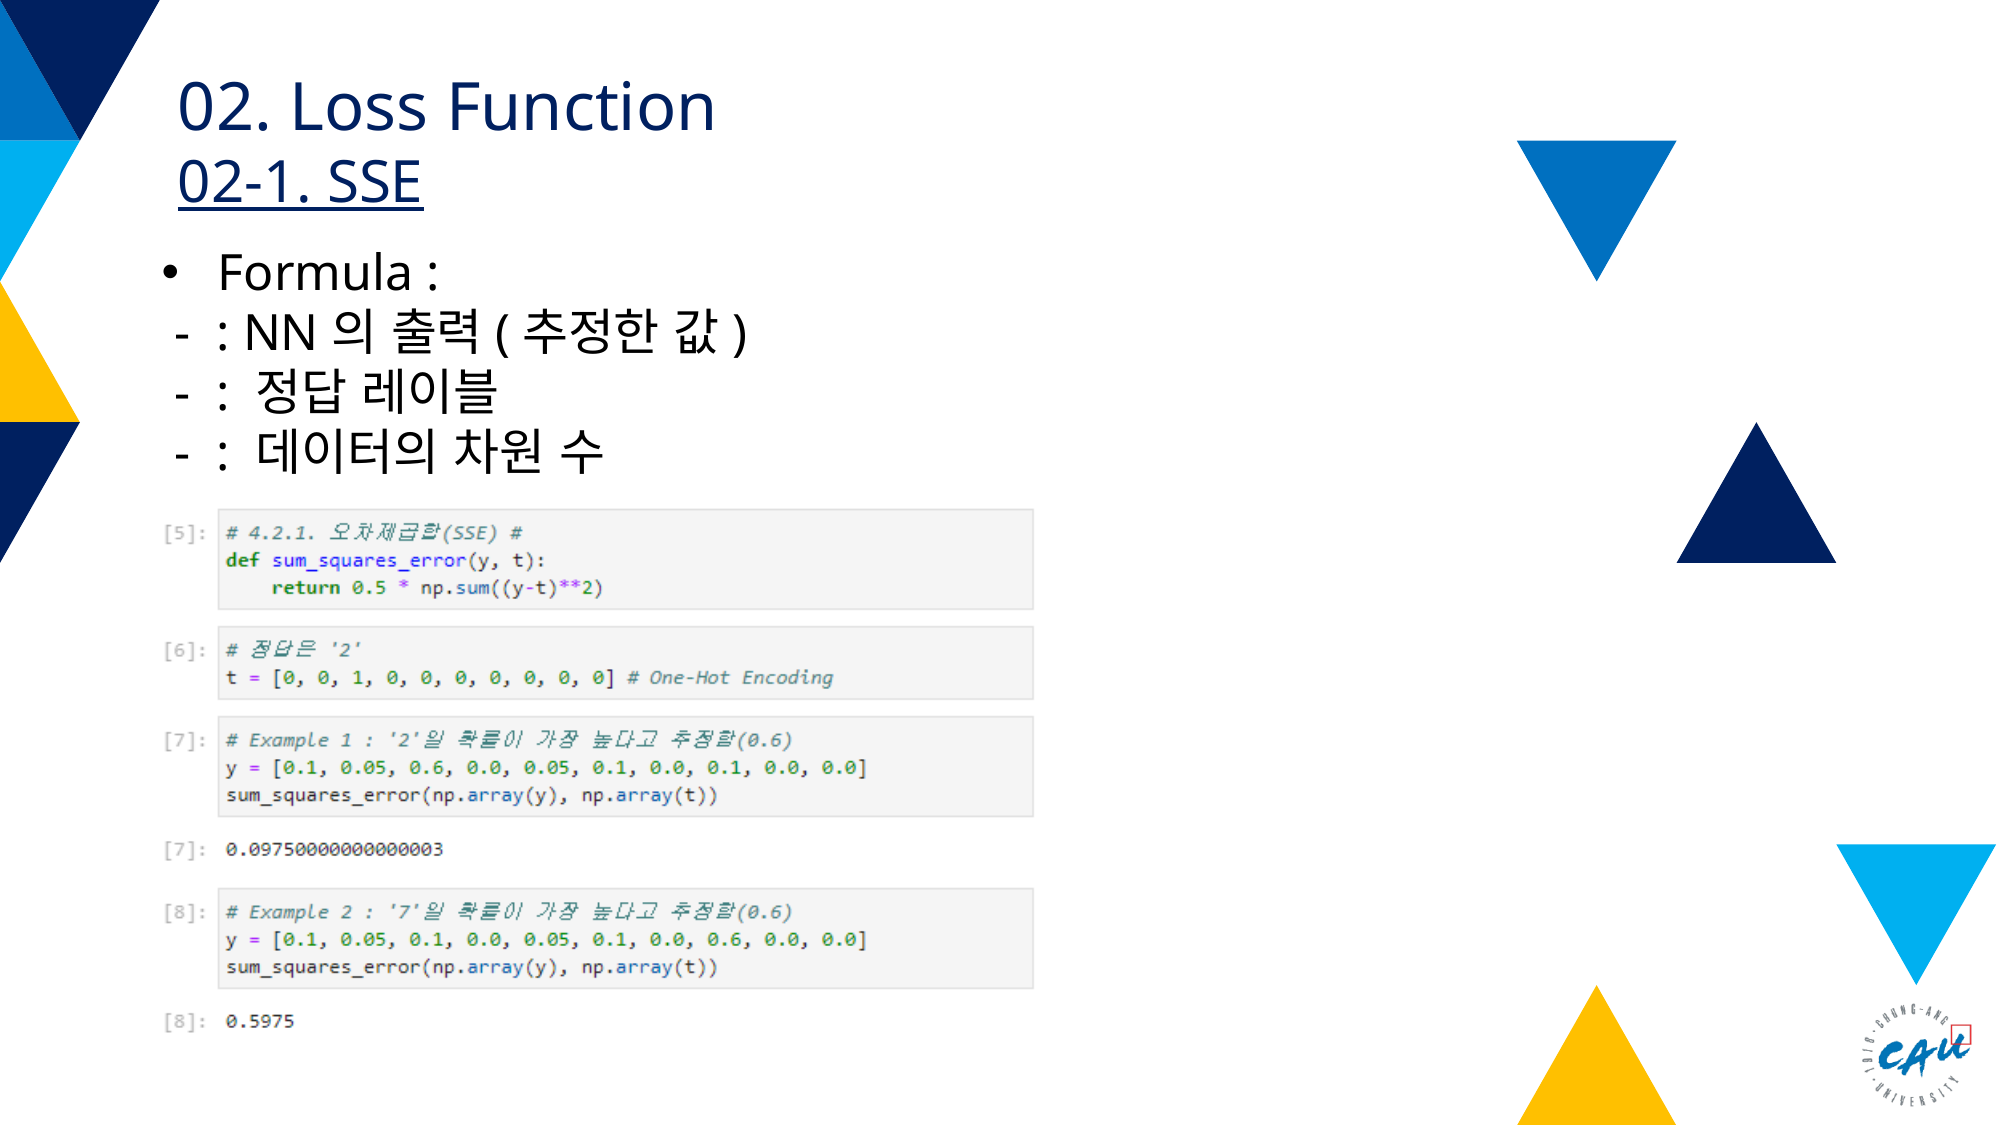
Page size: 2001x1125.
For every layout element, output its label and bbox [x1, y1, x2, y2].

text_box [146, 56, 751, 224]
picture [1856, 1001, 1975, 1108]
picture [162, 501, 1047, 1044]
